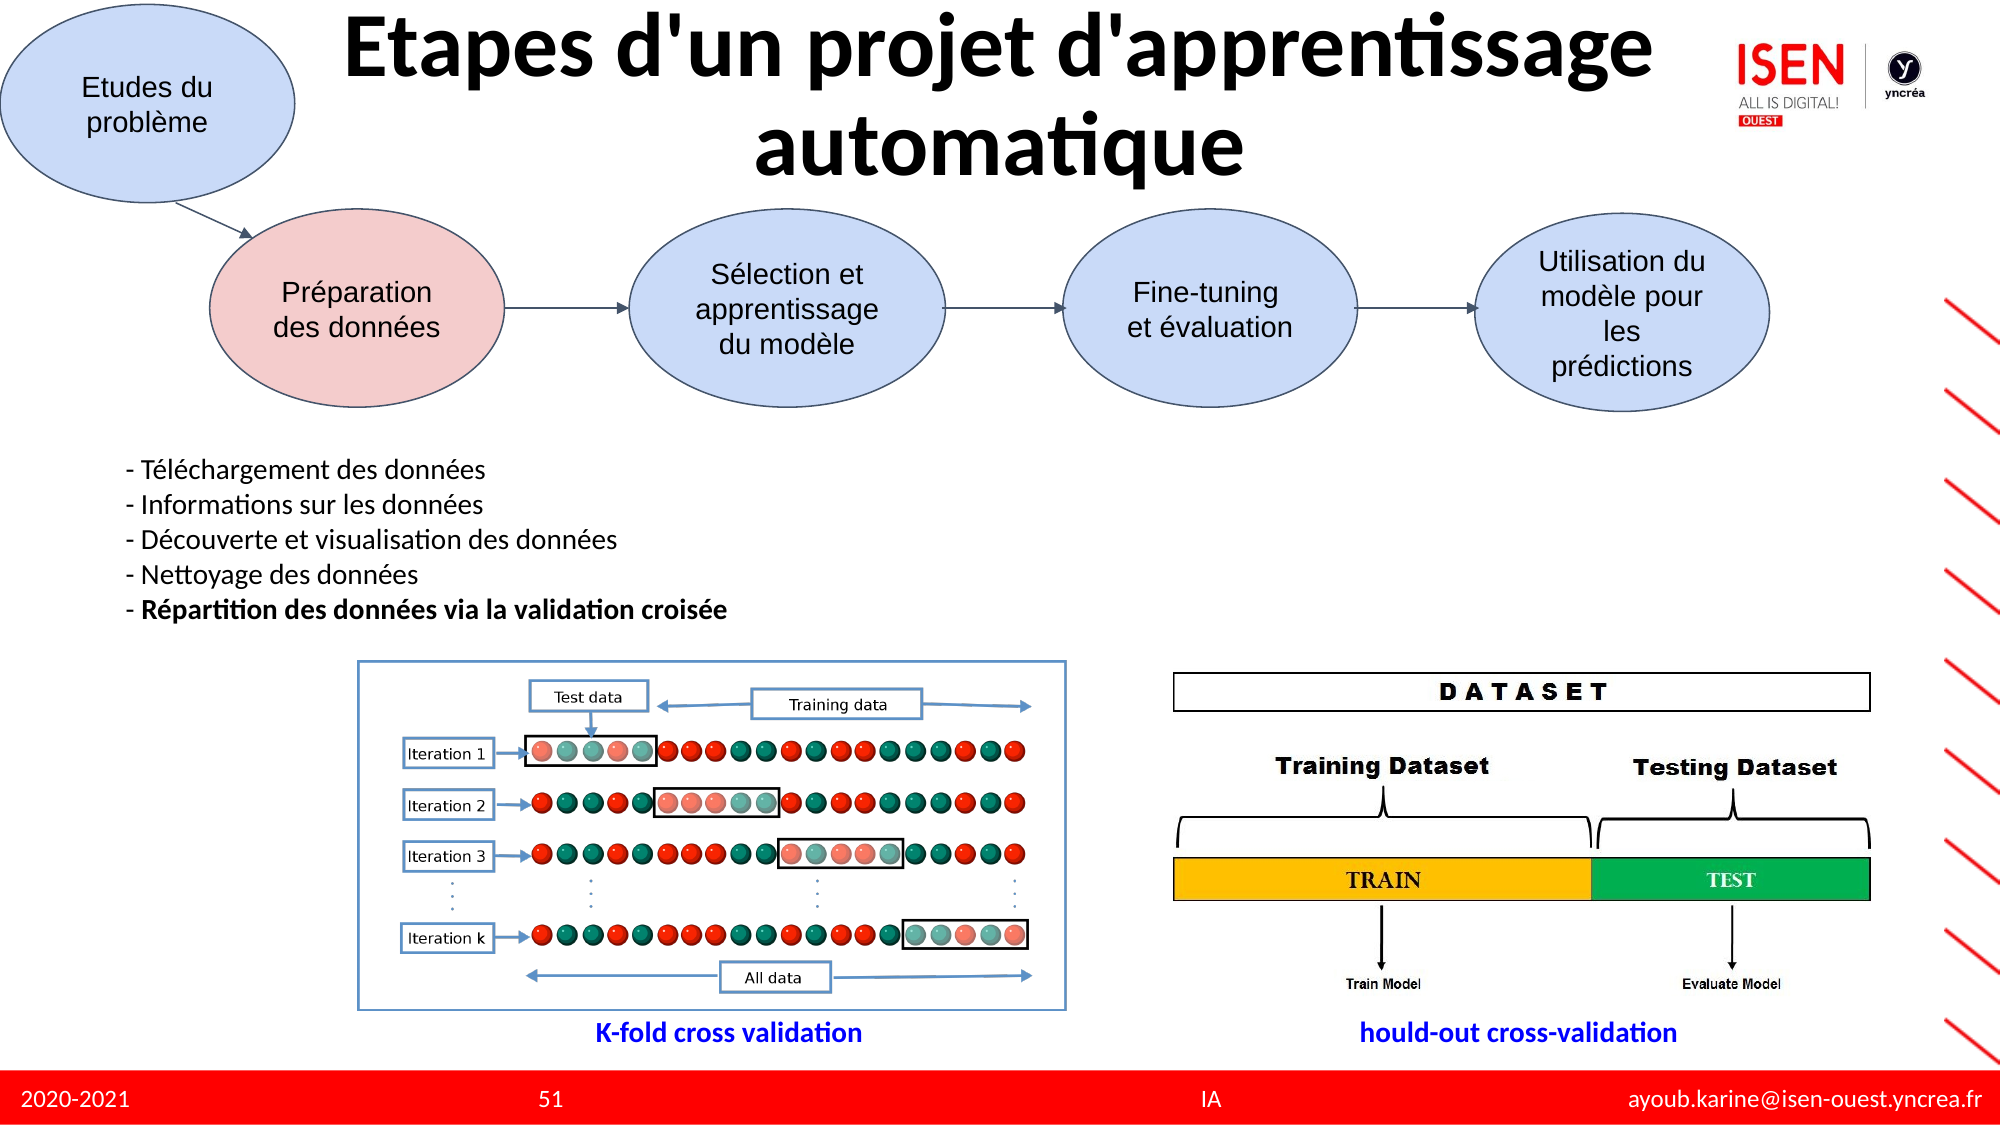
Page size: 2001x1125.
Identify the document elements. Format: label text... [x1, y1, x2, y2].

text_box hould-out cross-validation [1344, 1014, 1723, 1063]
footer IA ayoub.karine@isen-ouest.yncrea.fr [699, 1070, 2000, 1125]
picture [1159, 660, 1878, 1005]
title Etapes d'un projet d'apprentissage automatique [220, 16, 1863, 165]
text_box K-fold cross validation [580, 1019, 884, 1034]
text_box Utilisation du modèle pour les prédictions [1474, 213, 1770, 412]
text_box - Téléchargement des données - Informations sur les données - Découverte et visualisation des données - Nettoyage des données - Répartition des données via la validation croisée [110, 435, 839, 622]
picture [357, 660, 1067, 1011]
slide_number 2020-2021 [5, 1070, 456, 1125]
text_box Fine-tuning et évaluation [1062, 208, 1358, 408]
picture [1863, 30, 1945, 139]
picture [1944, 255, 2000, 1070]
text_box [175, 202, 254, 239]
text_box Sélection et apprentissage du modèle [629, 208, 946, 408]
slide_number ‹#› [486, 1069, 579, 1125]
text_box Etudes du problème [0, 4, 295, 203]
text_box Préparation des données [209, 208, 505, 408]
